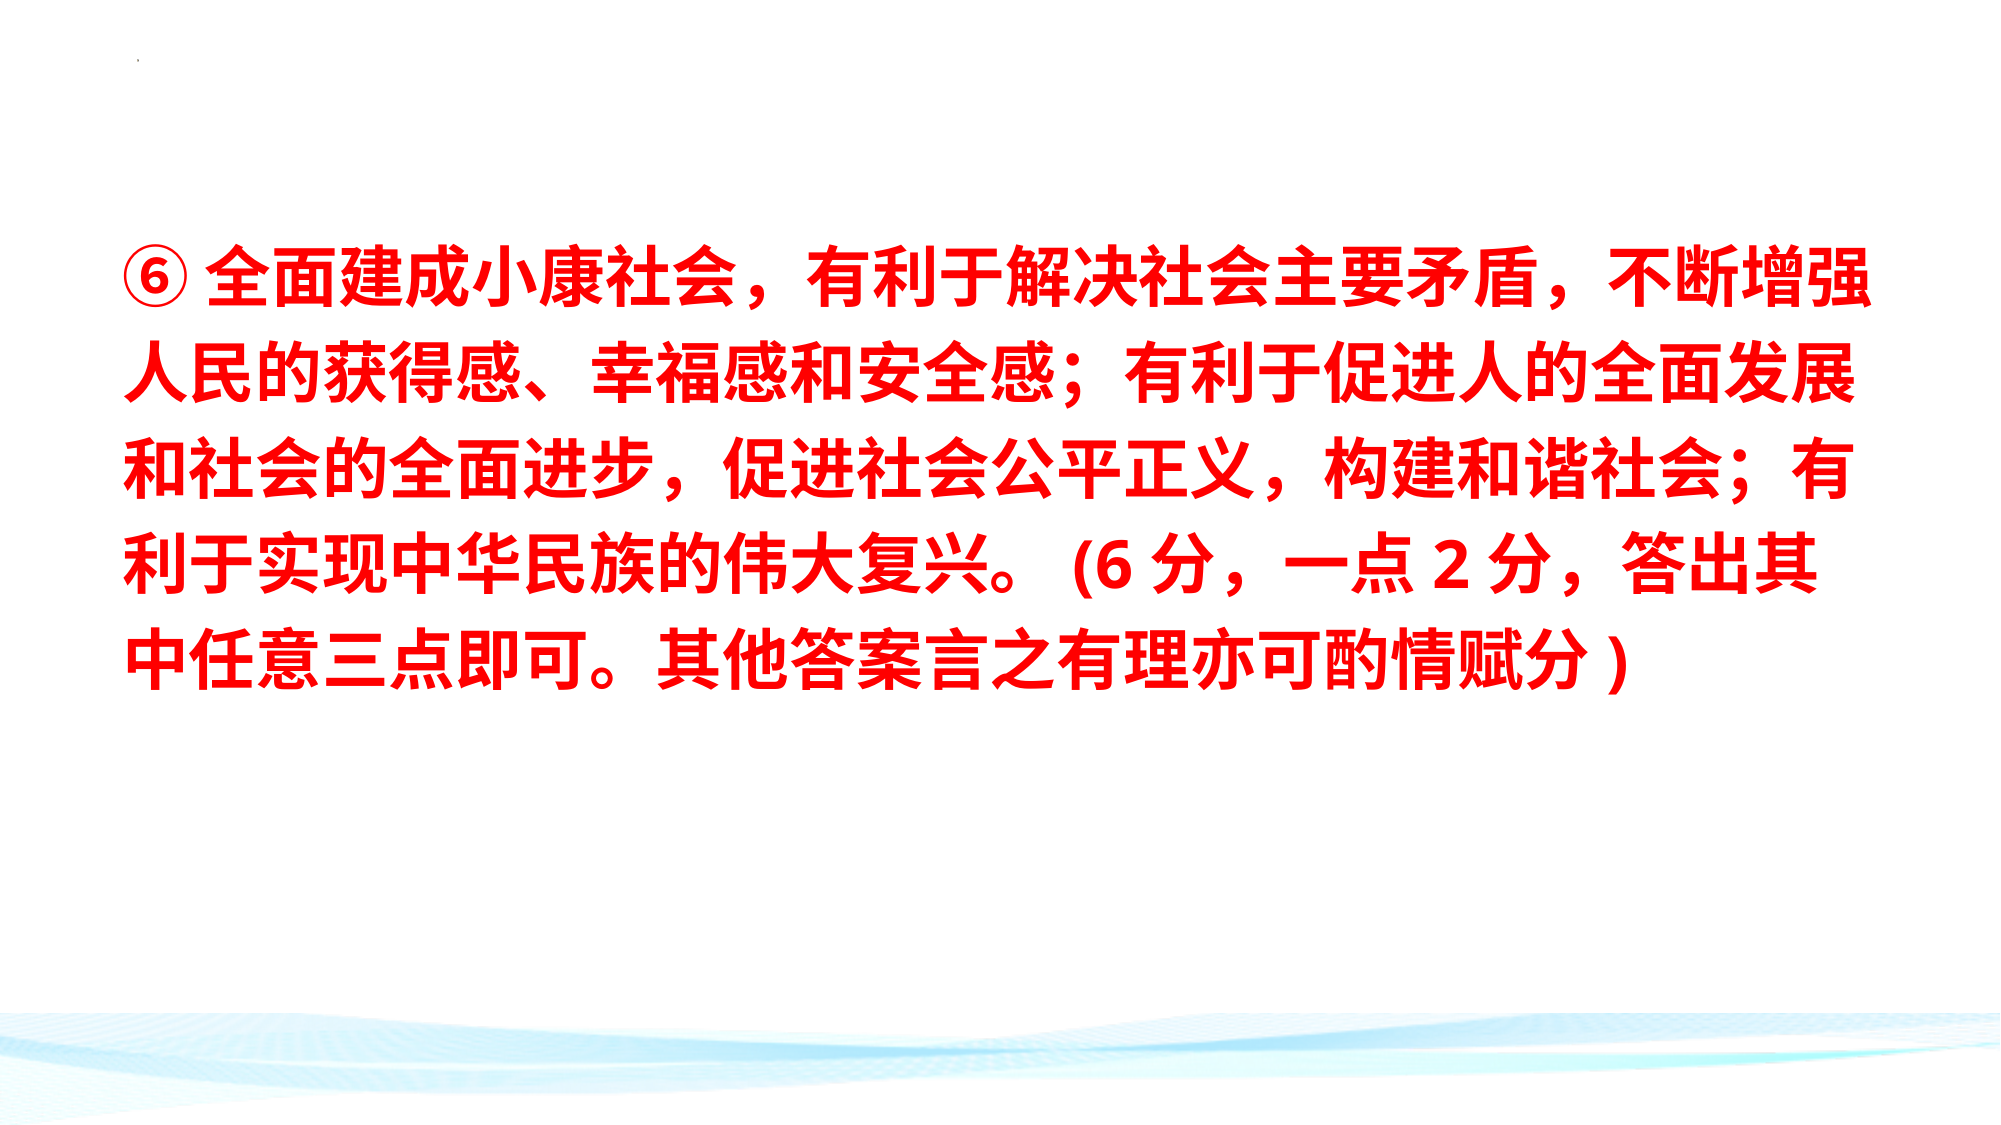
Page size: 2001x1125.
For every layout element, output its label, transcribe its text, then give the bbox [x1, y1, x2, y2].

picture [0, 1013, 2000, 1125]
text_box ⑥全面建成小康社会，有利于解决社会主要矛盾，不断增强人民的获得感、幸福感和安全感；有利于促进人的全面发展和社会的全面进步，促进社会公平正义，构建和谐社会；有利于实现中华民族的伟大复兴。(6分，一点2分，答出其中任意三点即可。其他答案言之有理亦可酌情赋分) [107, 211, 1893, 706]
